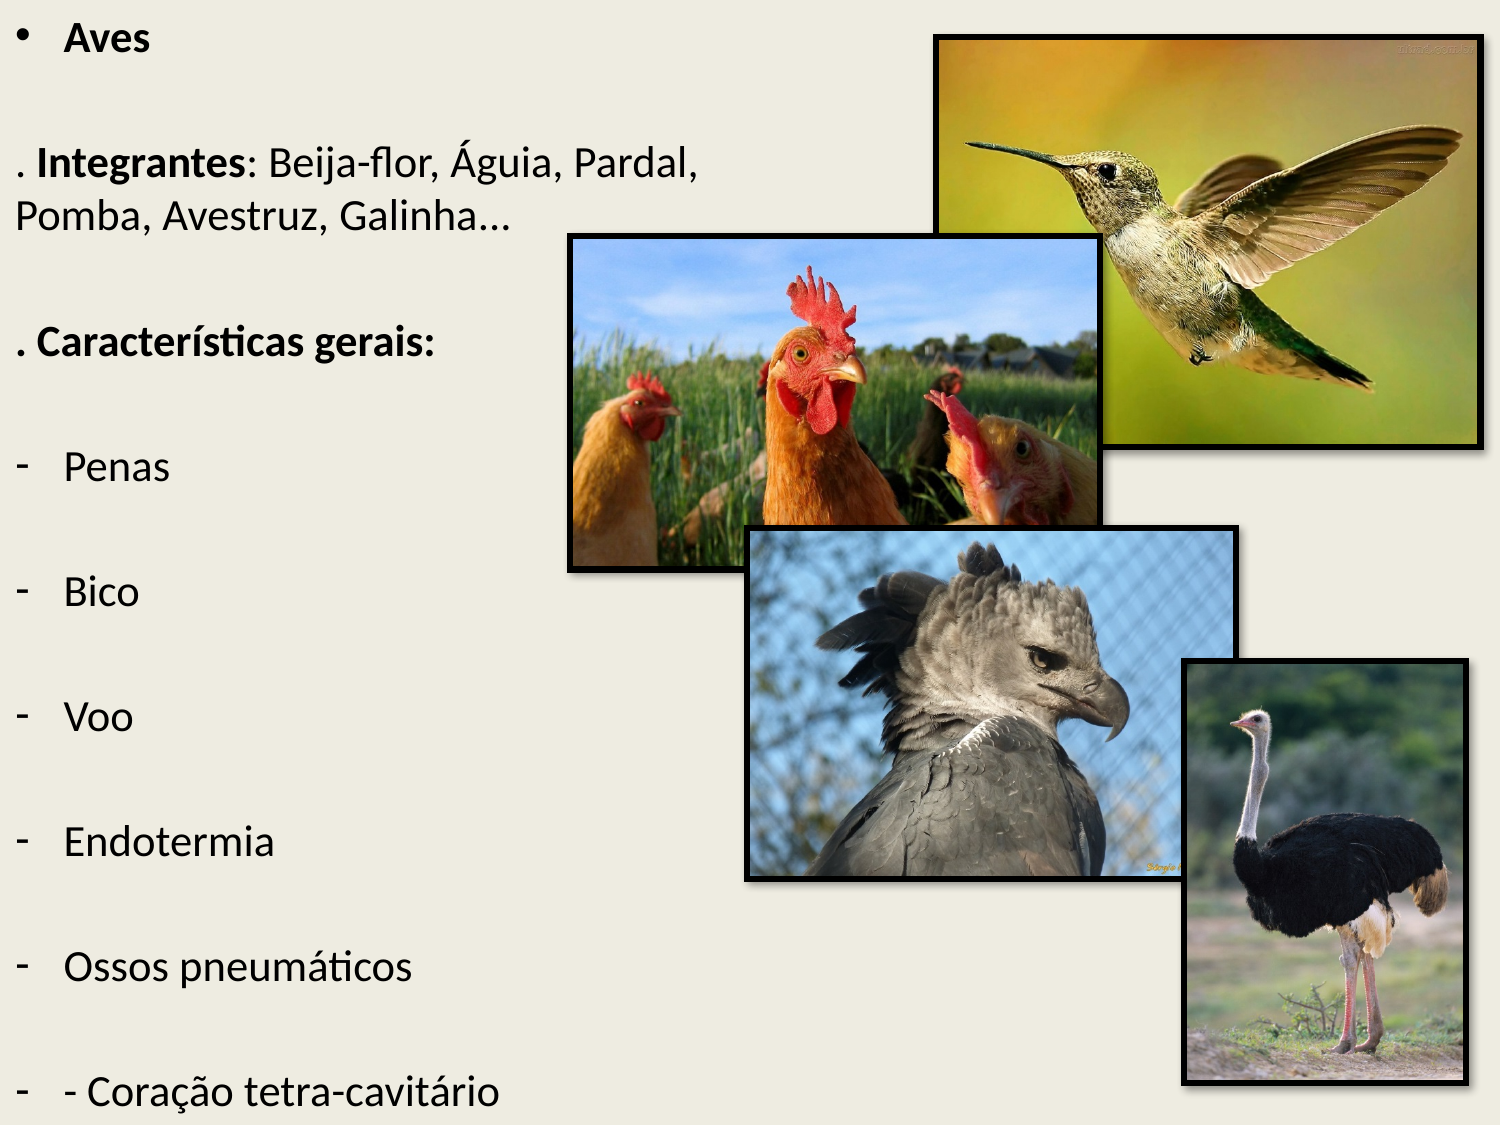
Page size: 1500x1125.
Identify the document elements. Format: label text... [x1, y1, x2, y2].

list Aves . Integrantes: Beija-flor, Águia, Pardal, Pomba, Avestruz, Galinha... . Características gerais: Penas Bico Voo Endotermia Ossos pneumáticos - Coração tetra-cavitário [0, 0, 845, 1125]
picture [572, 40, 1478, 1080]
